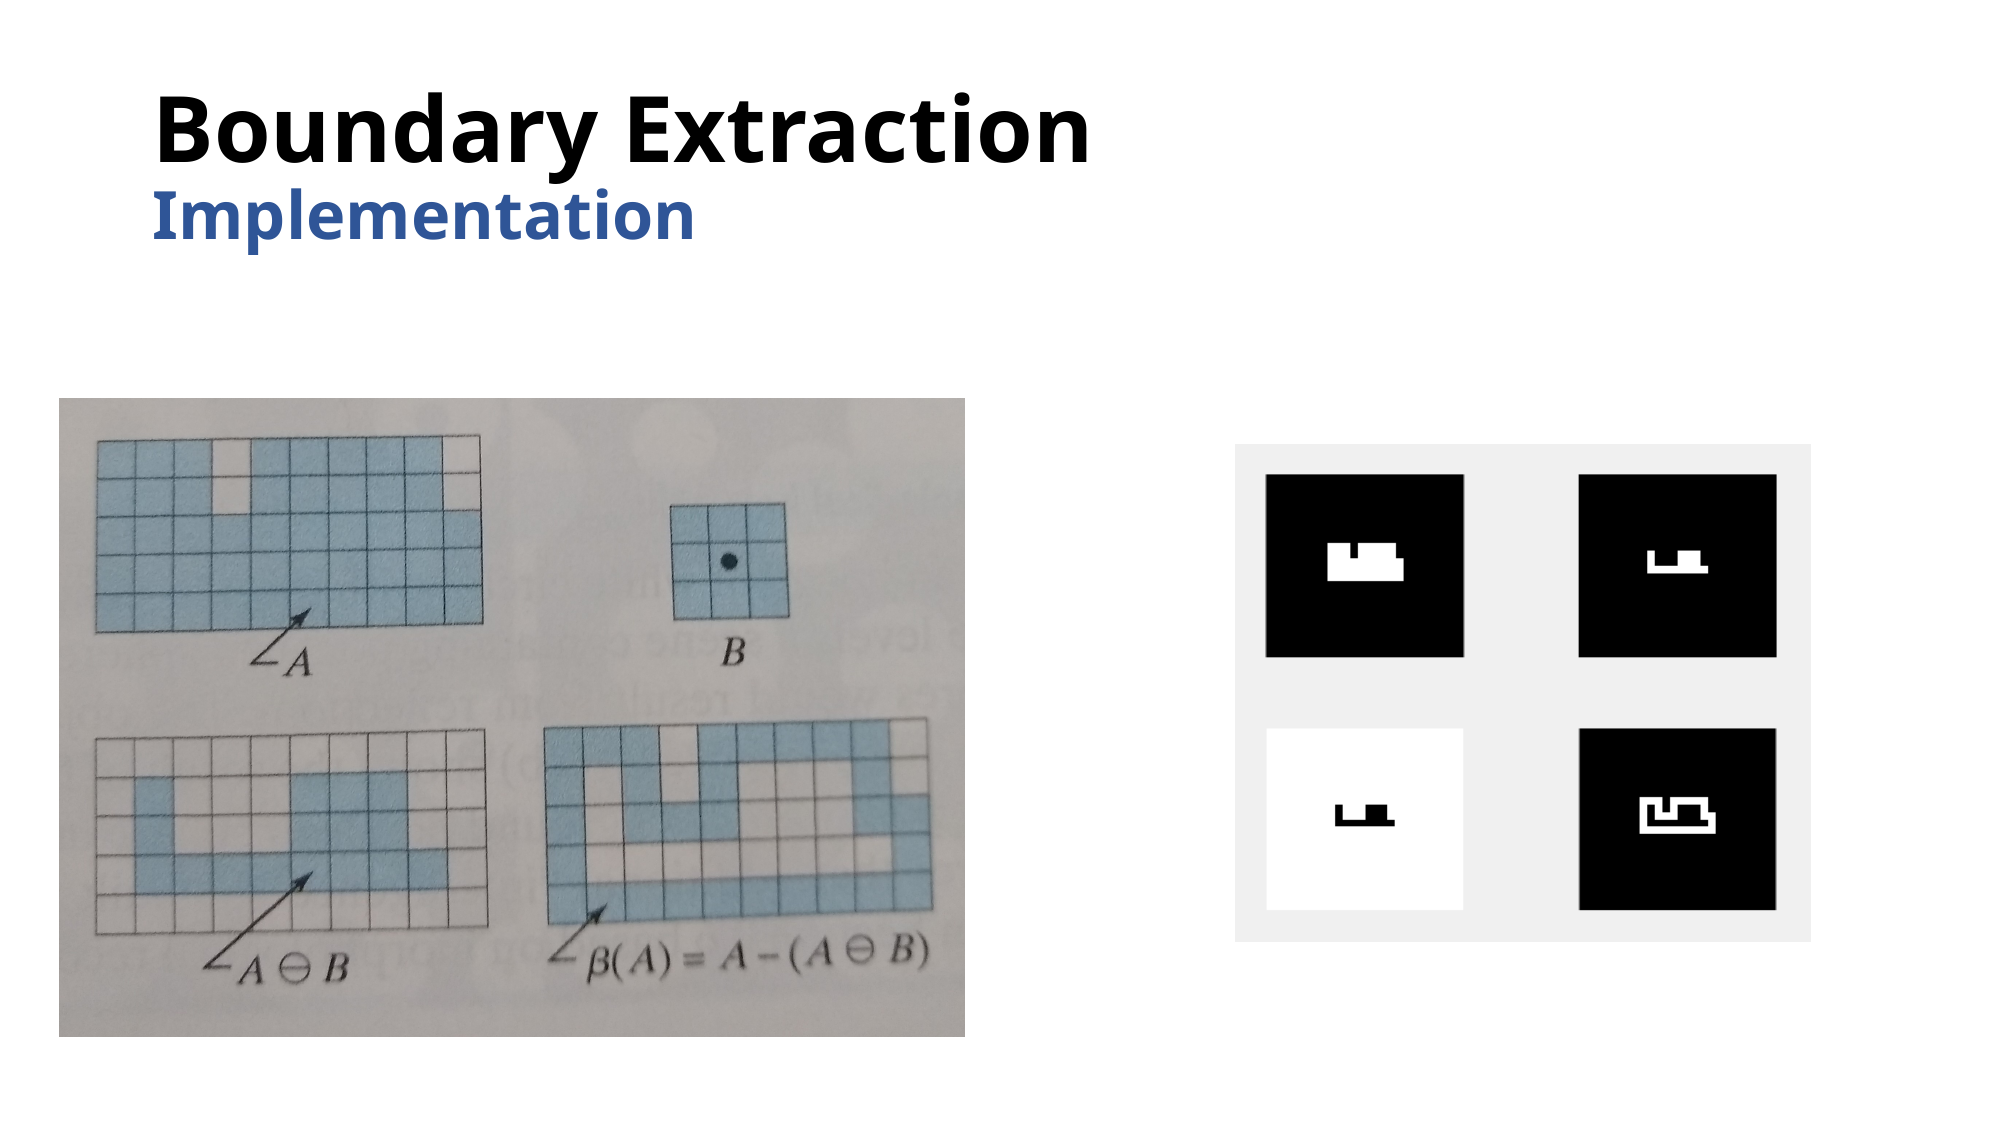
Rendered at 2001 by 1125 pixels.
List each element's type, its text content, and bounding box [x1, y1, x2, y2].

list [59, 398, 965, 1037]
title Boundary Extraction Implementation [137, 59, 1863, 278]
picture [1235, 444, 1811, 942]
